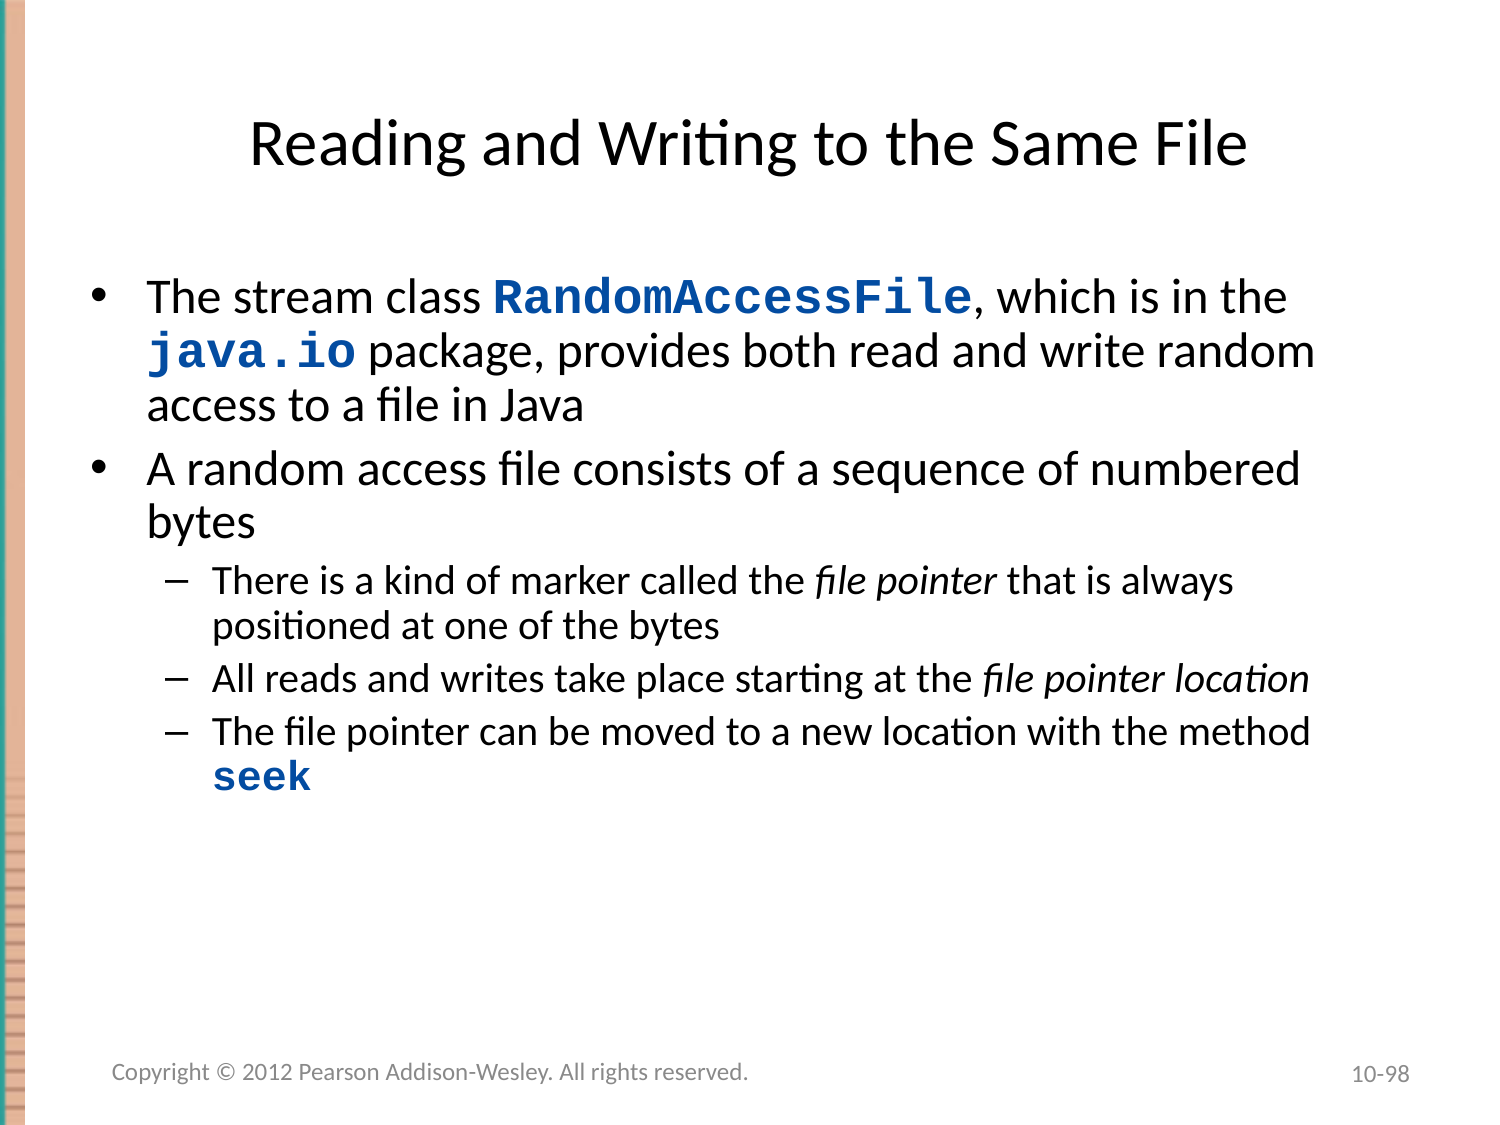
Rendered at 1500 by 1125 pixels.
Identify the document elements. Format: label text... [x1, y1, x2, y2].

picture [0, 0, 25, 1125]
slide_number 10-98 [1074, 1042, 1425, 1103]
footer Copyright © 2012 Pearson Addison-Wesley. All rights reserved. [75, 1040, 788, 1100]
list The stream class RandomAccessFile, which is in the java.io package, provides both read and write random access to a file in Java A random access file consists of a sequence of numbered bytes There is a kind of marker called the file pointer that is always positioned at one of the bytes All reads and writes take place starting at the file pointer location The file pointer can be moved to a new location with the method seek [74, 262, 1426, 1006]
title Reading and Writing to the Same File [74, 44, 1426, 233]
